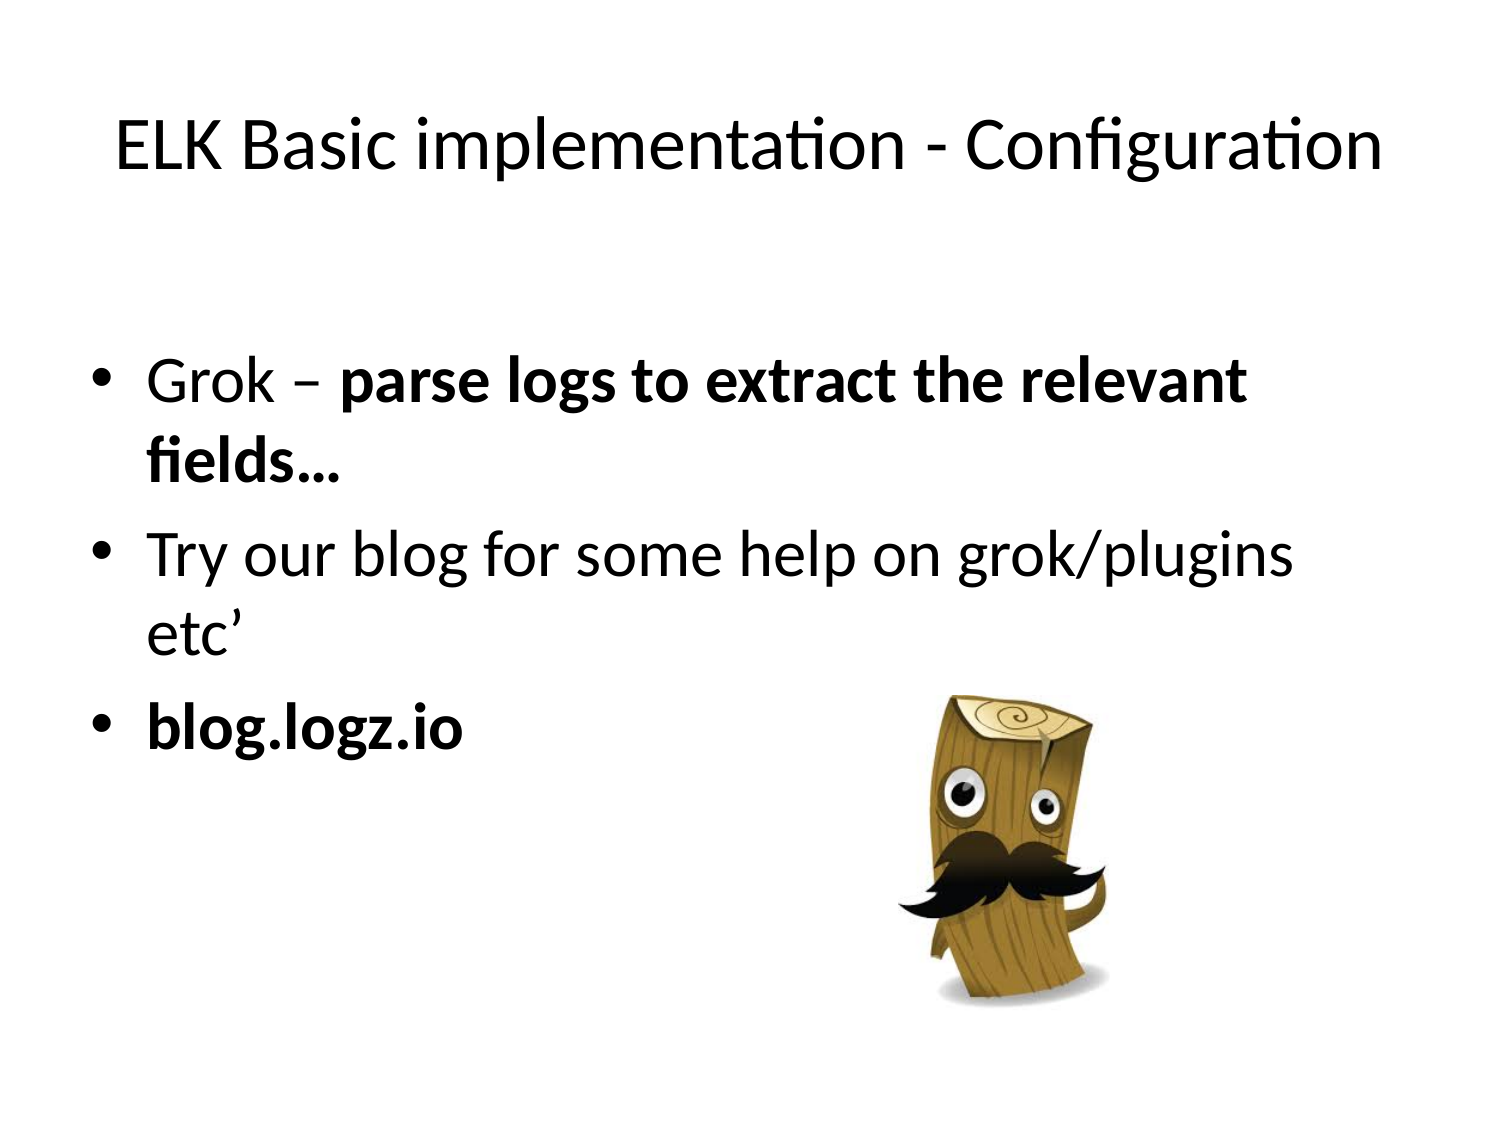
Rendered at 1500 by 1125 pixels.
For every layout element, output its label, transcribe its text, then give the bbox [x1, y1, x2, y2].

list Grok – parse logs to extract the relevant fields… Try our blog for some help on grok/plugins etc’ blog.logz.io [75, 328, 1425, 1071]
title ELK Basic implementation - Configuration [75, 45, 1425, 233]
picture [898, 695, 1110, 1035]
